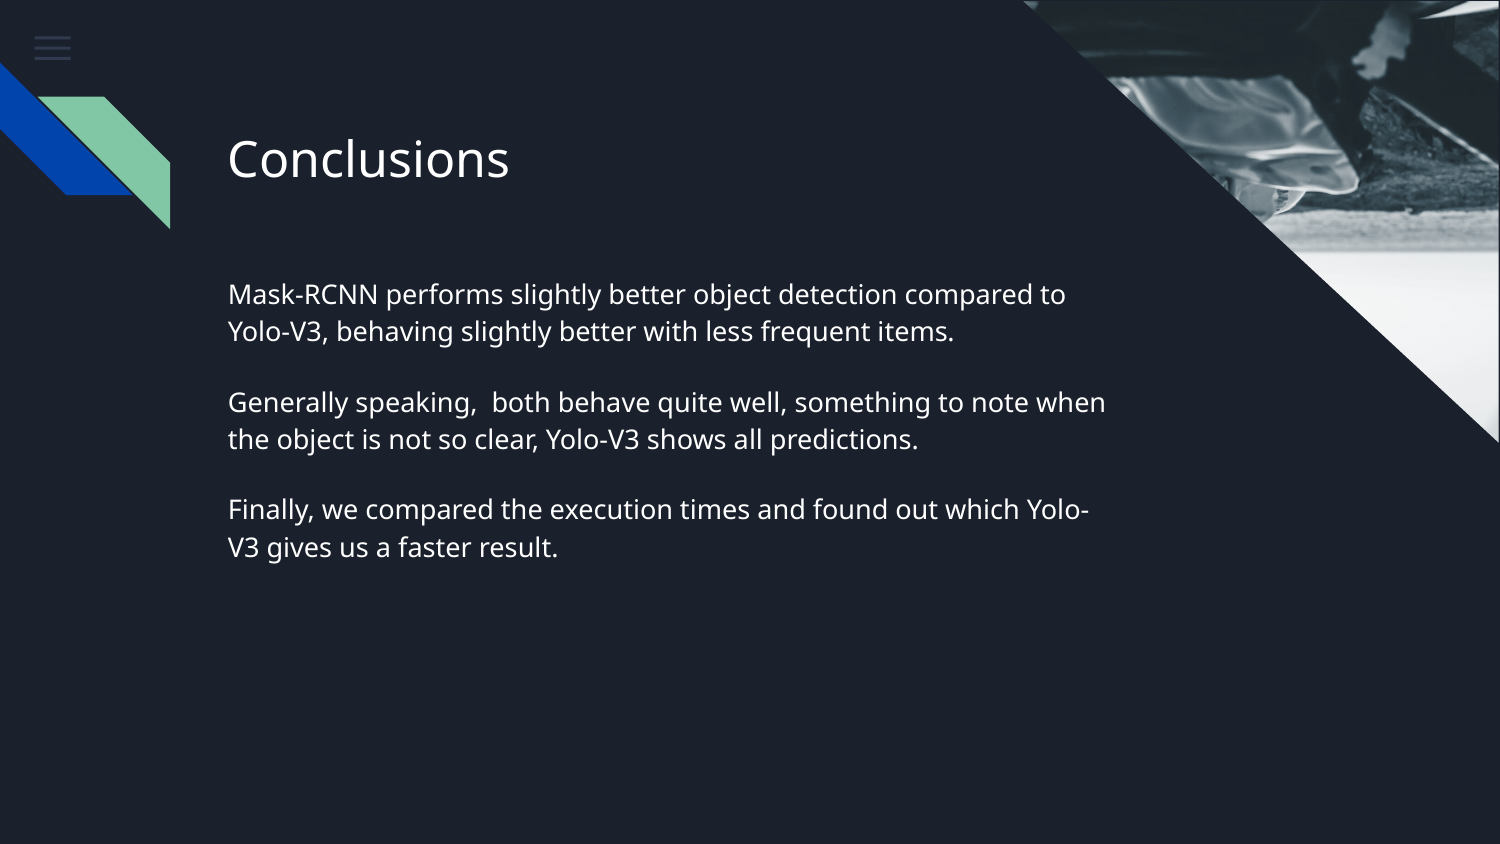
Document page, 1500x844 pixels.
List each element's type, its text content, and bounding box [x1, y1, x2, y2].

list Mask-RCNN performs slightly better object detection compared to Yolo-V3, behaving slightly better with less frequent items. Generally speaking, both behave quite well, something to note when the object is not so clear, Yolo-V3 shows all predictions. Finally, we compared the execution times and found out which Yolo-V3 gives us a faster result. [212, 257, 1134, 640]
title Conclusions [212, 103, 1017, 202]
picture [1022, 0, 1499, 443]
